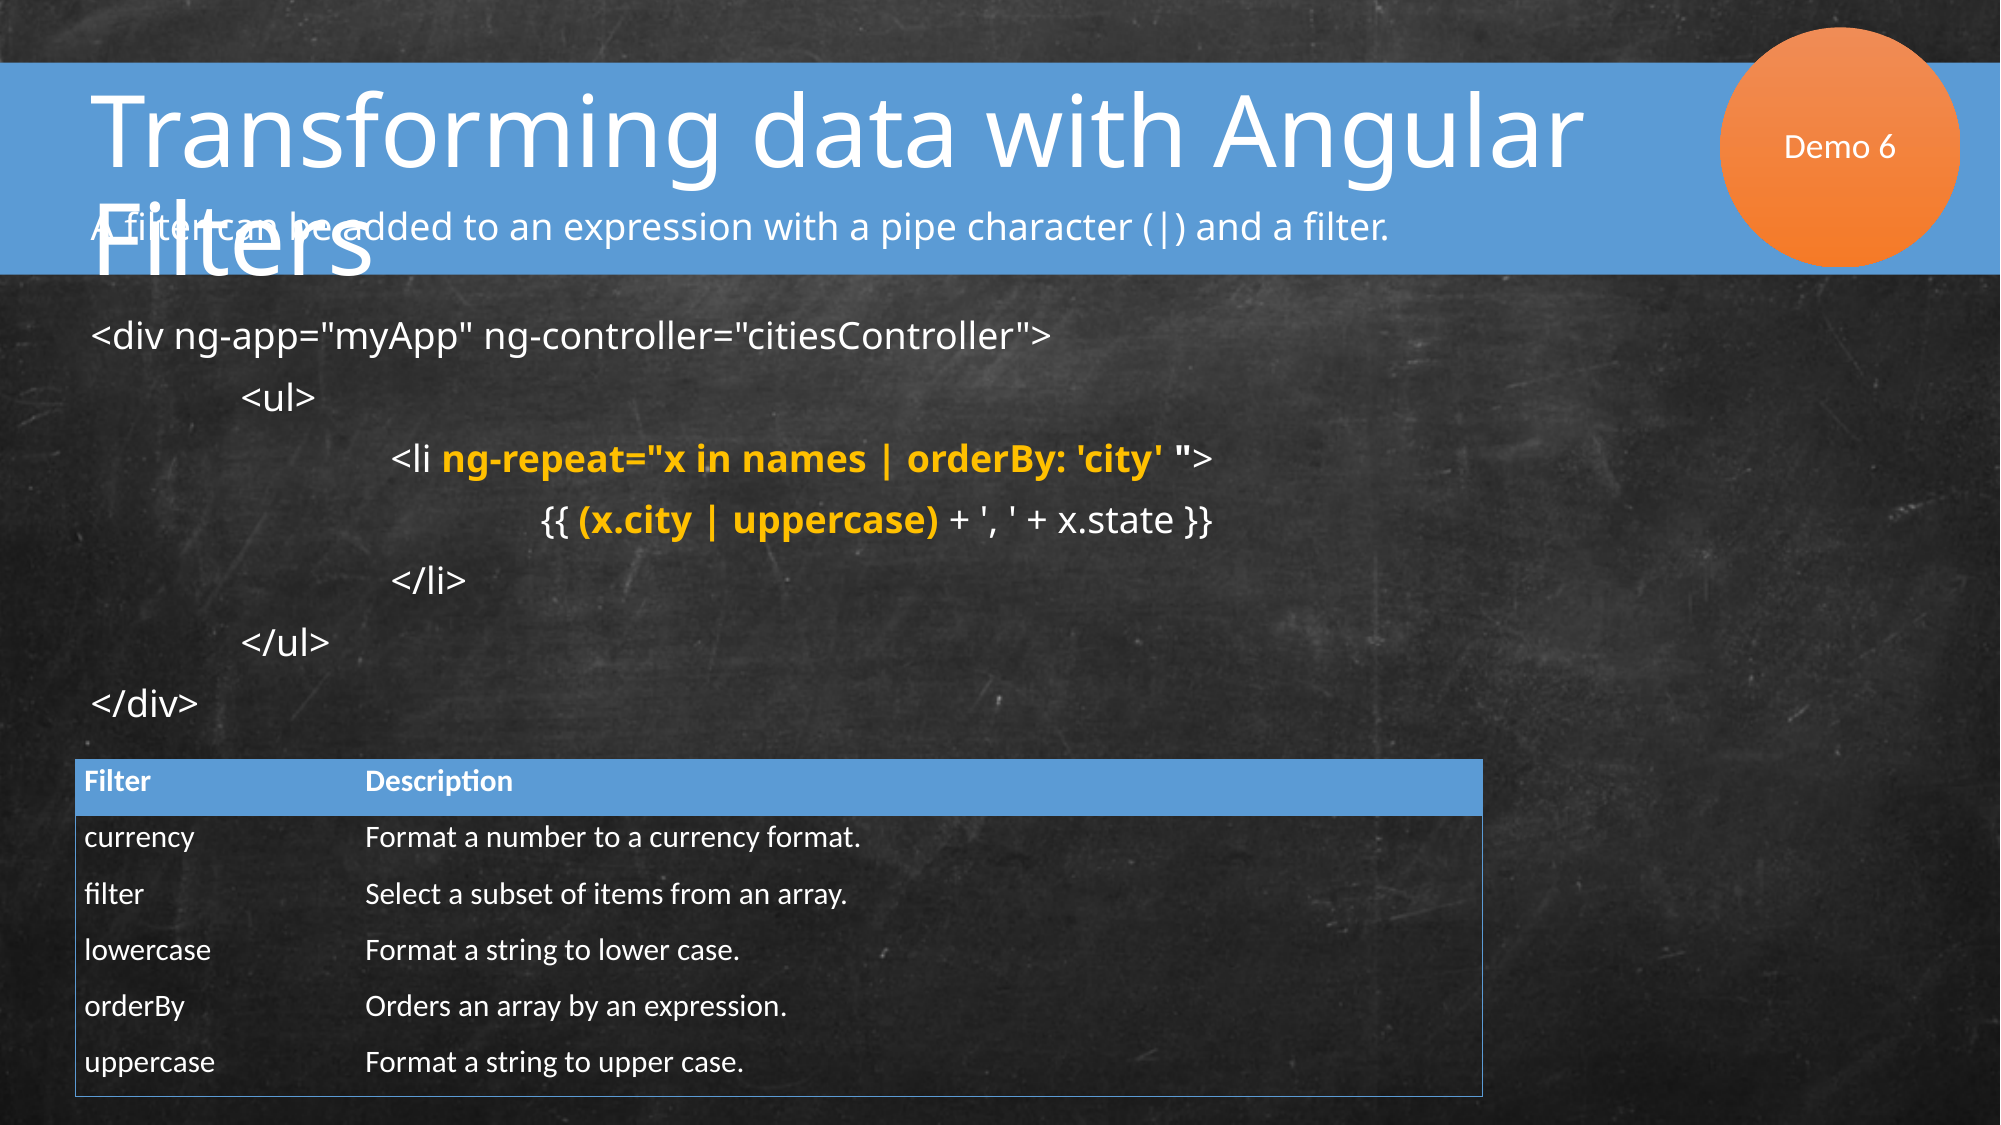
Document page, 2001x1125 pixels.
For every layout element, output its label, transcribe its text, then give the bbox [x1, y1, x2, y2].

picture [0, 0, 2000, 62]
table_cell Format a number to a currency format. [357, 816, 1482, 872]
list Transforming data with Angular Filters [75, 73, 1720, 200]
table_header Description [357, 760, 1482, 816]
list <div ng-app="myApp" ng-controller="citiesController"> <ul> <li ng-repeat="x in names | orderBy: 'city' "> {{ (x.city | uppercase) + ', ' + x.state }} </li> </ul> </div> [75, 309, 1942, 1077]
table_cell uppercase [76, 1040, 357, 1096]
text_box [1720, 27, 1961, 268]
table_cell filter [76, 872, 357, 928]
table_header Filter [76, 760, 357, 816]
table_cell lowercase [76, 928, 357, 984]
picture [0, 275, 2000, 1125]
table_cell Orders an array by an expression. [357, 984, 1482, 1040]
table_cell Format a string to upper case. [357, 1040, 1482, 1096]
table_cell Select a subset of items from an array. [357, 872, 1482, 928]
table_cell currency [76, 816, 357, 872]
list A filter can be added to an expression with a pipe character (|) and a filter. [75, 200, 1720, 264]
table_cell orderBy [76, 984, 357, 1040]
table_cell Format a string to lower case. [357, 928, 1482, 984]
